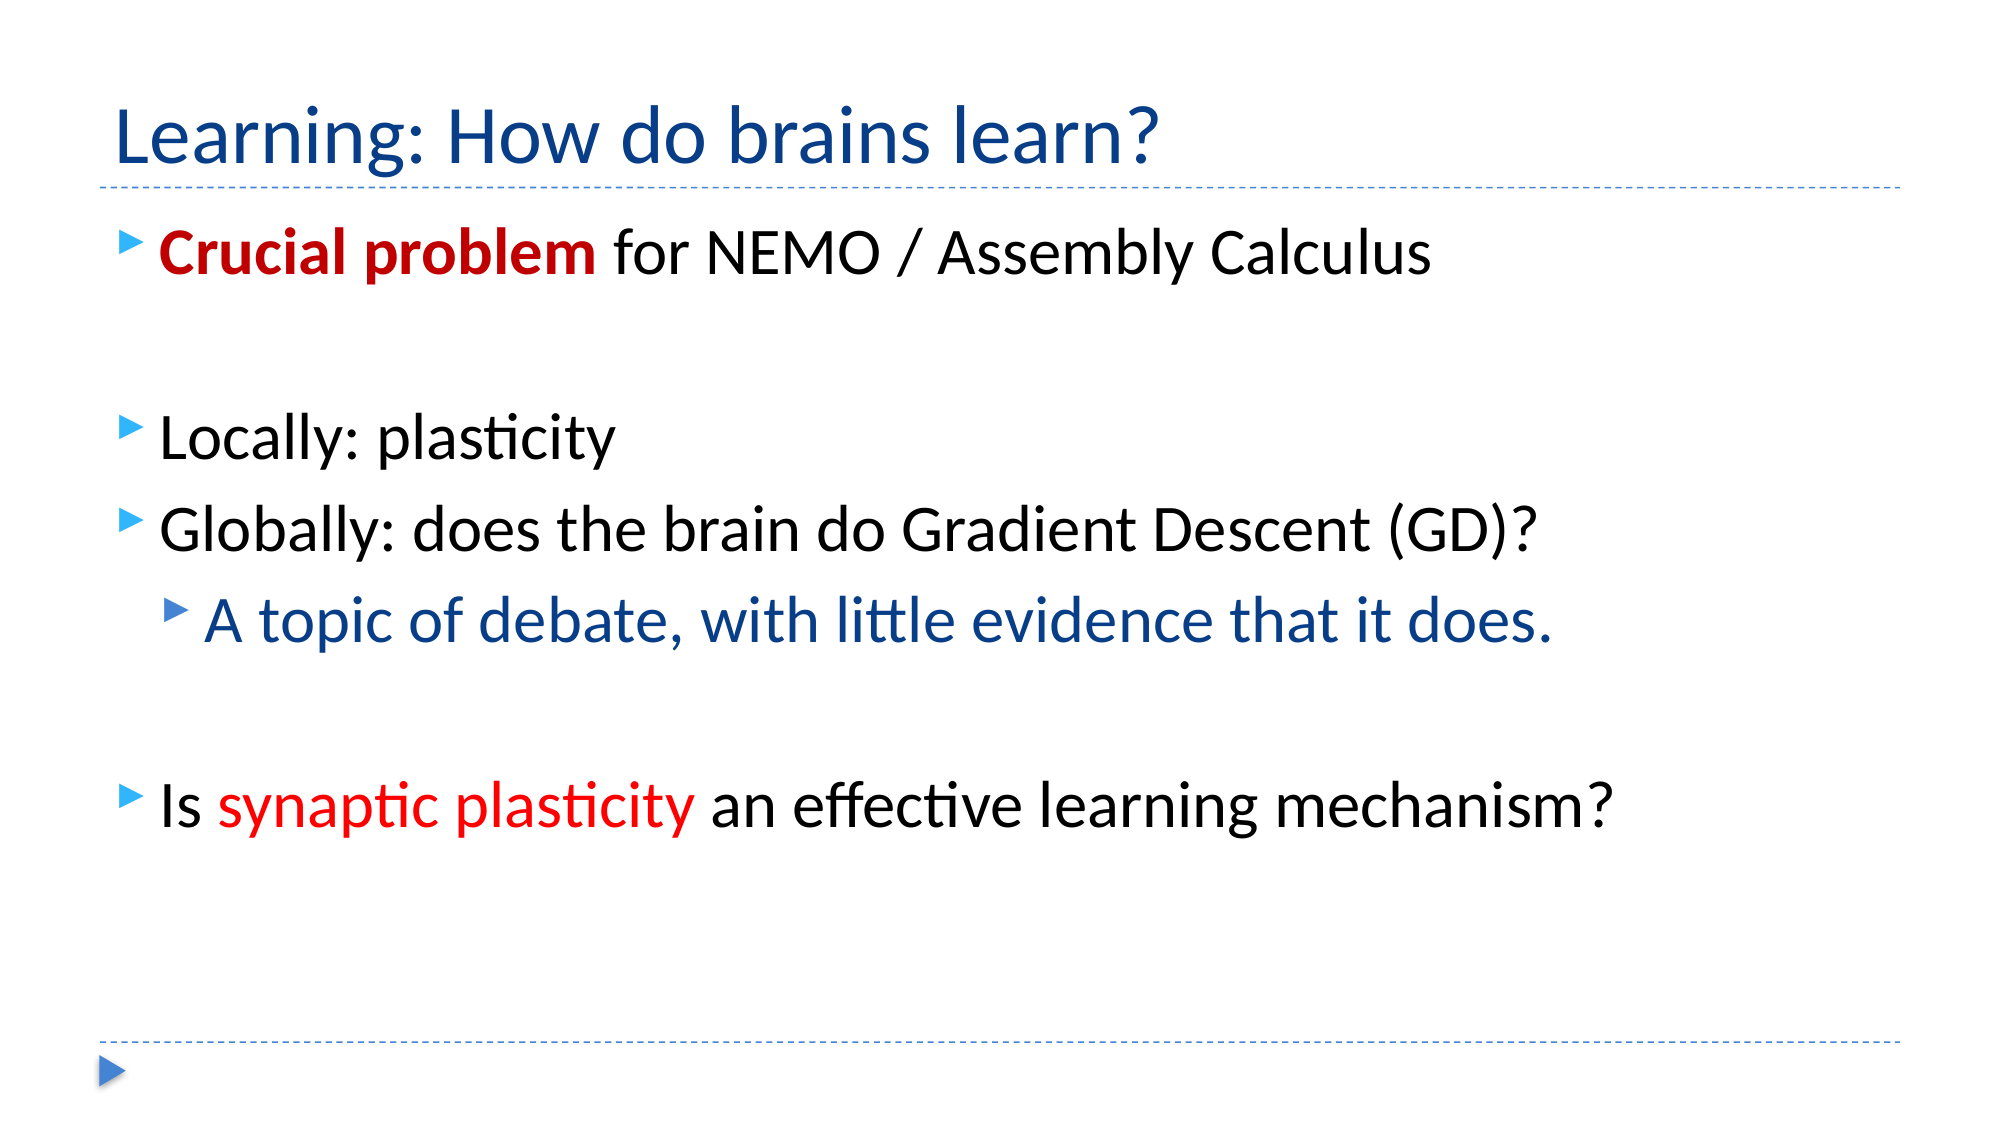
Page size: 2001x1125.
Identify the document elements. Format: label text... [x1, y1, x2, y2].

title Learning: How do brains learn? [99, 24, 1900, 188]
list Crucial problem for NEMO / Assembly Calculus Locally: plasticity Globally: does the brain do Gradient Descent (GD)? A topic of debate, with little evidence that it does. Is synaptic plasticity an effective learning mechanism? [99, 200, 1900, 1010]
